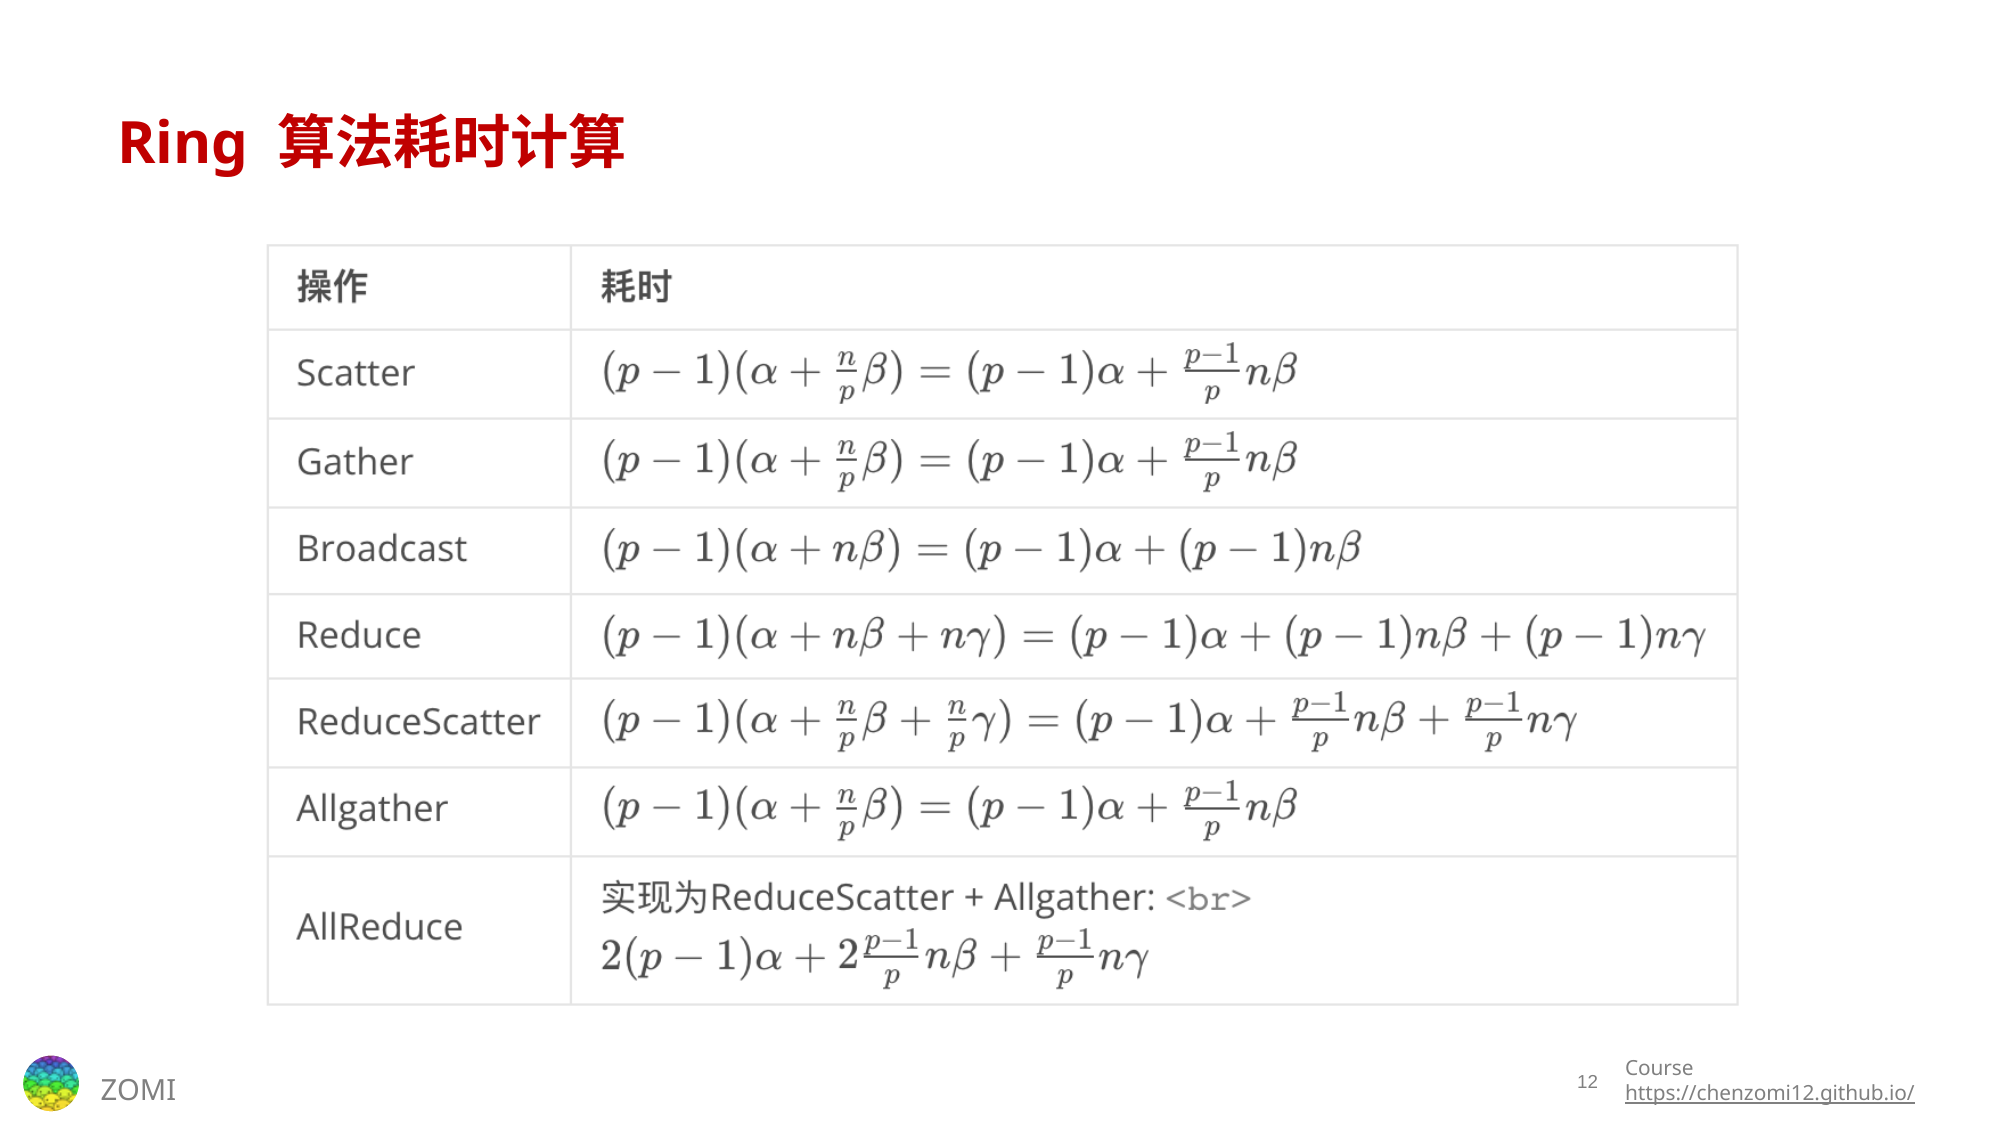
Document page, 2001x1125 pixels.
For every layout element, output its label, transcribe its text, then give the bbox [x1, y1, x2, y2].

picture [24, 1056, 78, 1111]
title Ring 算法耗时计算 [102, 91, 1901, 189]
picture [244, 226, 1757, 1024]
